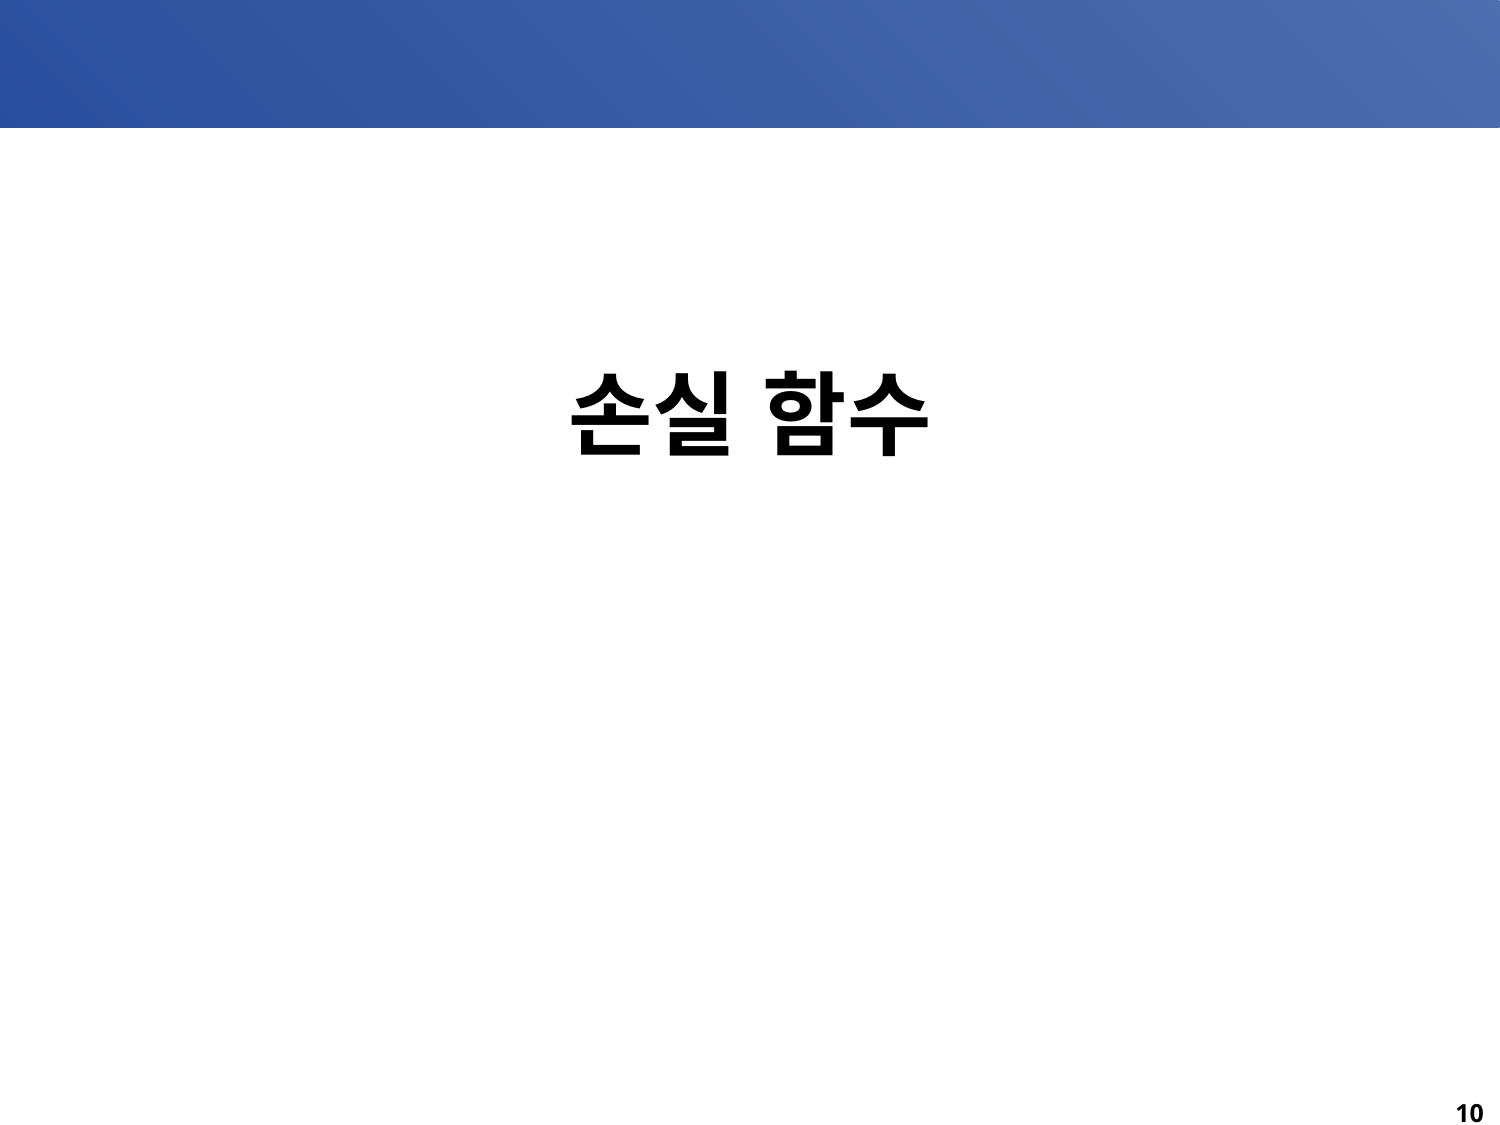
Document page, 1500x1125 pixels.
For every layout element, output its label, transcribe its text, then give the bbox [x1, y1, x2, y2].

title 손실 함수 [112, 349, 1388, 591]
slide_number 15 [1148, 1089, 1500, 1125]
